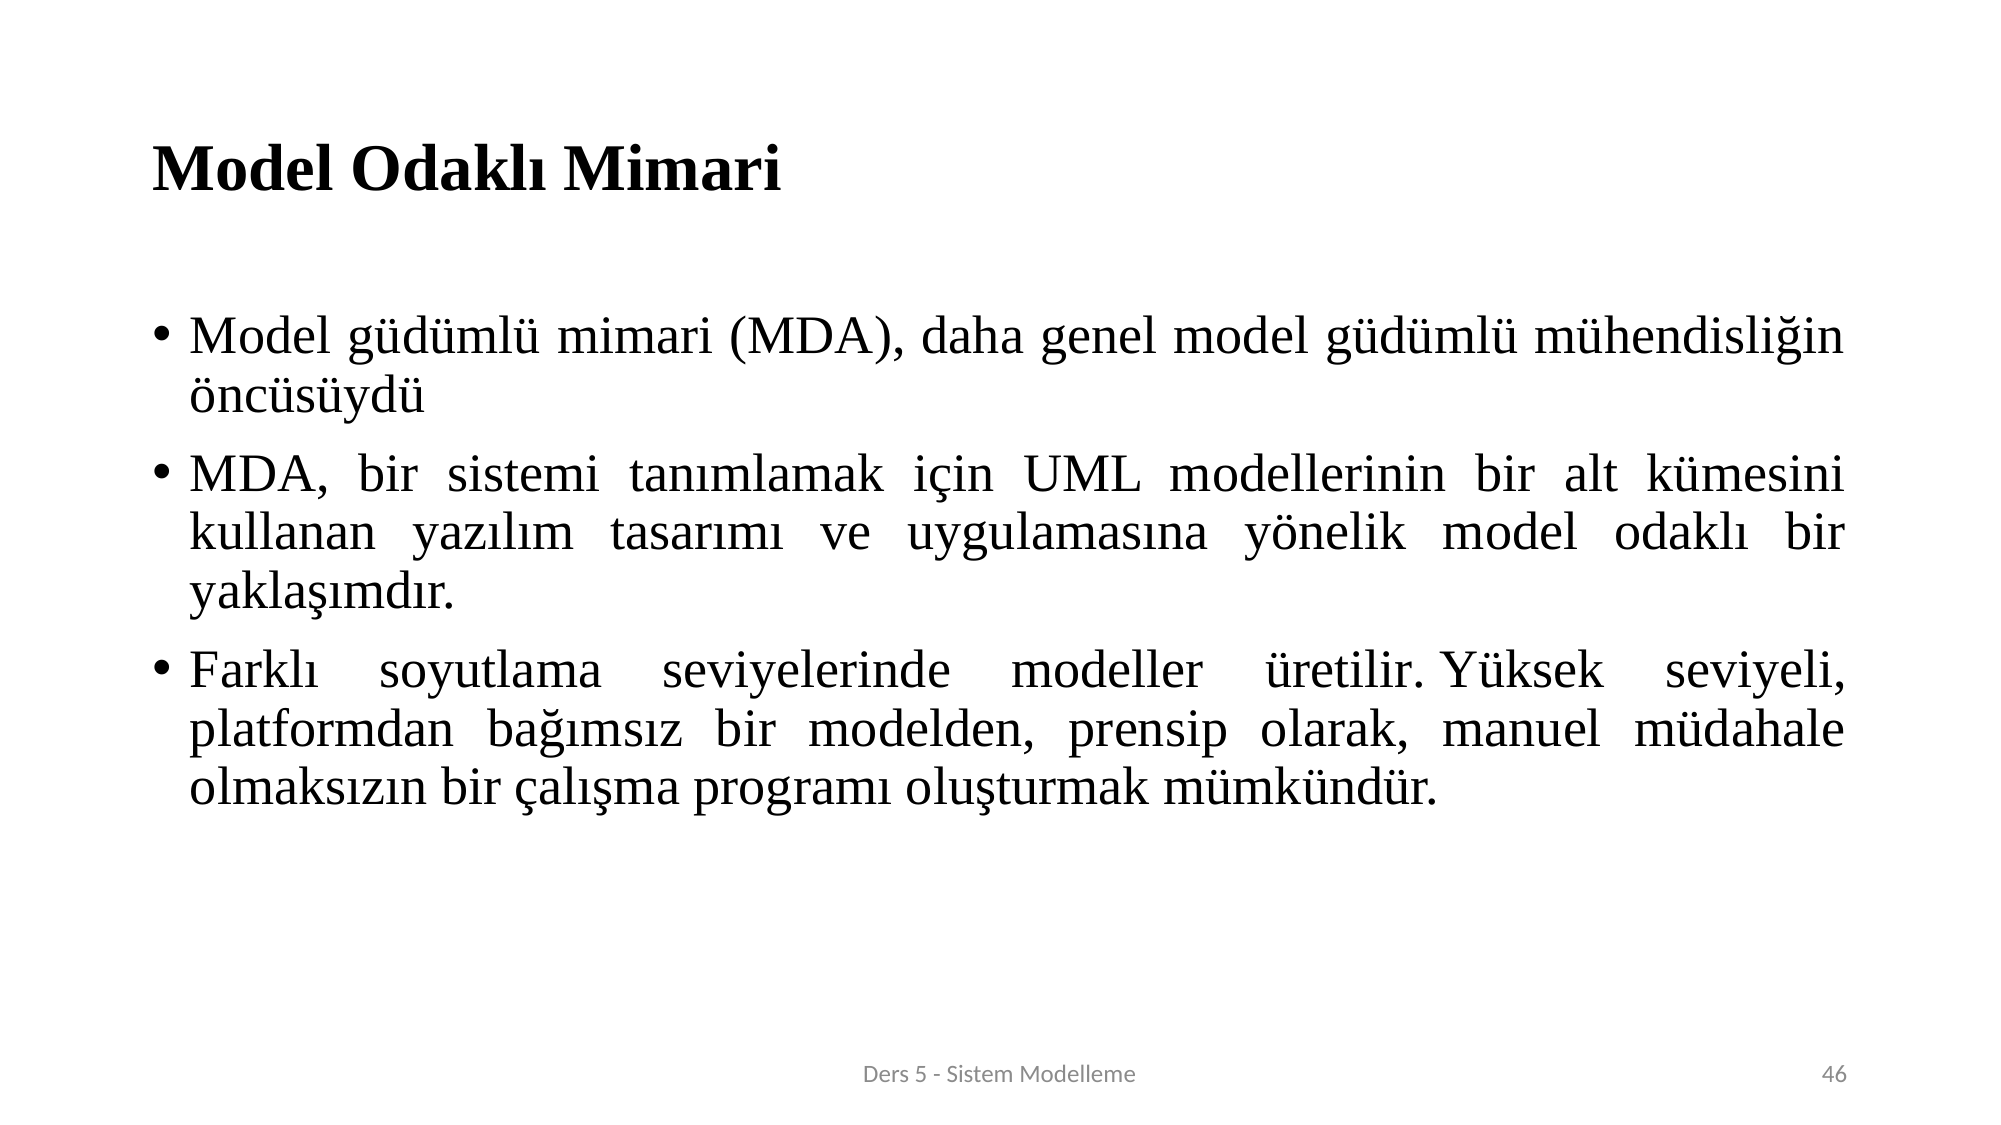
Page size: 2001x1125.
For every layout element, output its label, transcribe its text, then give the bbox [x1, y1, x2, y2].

footer Ders 5 - Sistem Modelleme [662, 1042, 1338, 1103]
slide_number 46 [1412, 1042, 1863, 1103]
list Model güdümlü mimari (MDA), daha genel model güdümlü mühendisliğin öncüsüydü MDA, bir sistemi tanımlamak için UML modellerinin bir alt kümesini kullanan yazılım tasarımı ve uygulamasına yönelik model odaklı bir yaklaşımdır. Farklı soyutlama seviyelerinde modeller üretilir. Yüksek seviyeli, platformdan bağımsız bir modelden, prensip olarak, manuel müdahale olmaksızın bir çalışma programı oluşturmak mümkündür. [137, 299, 1863, 1014]
title Model Odaklı Mimari [137, 59, 1863, 278]
